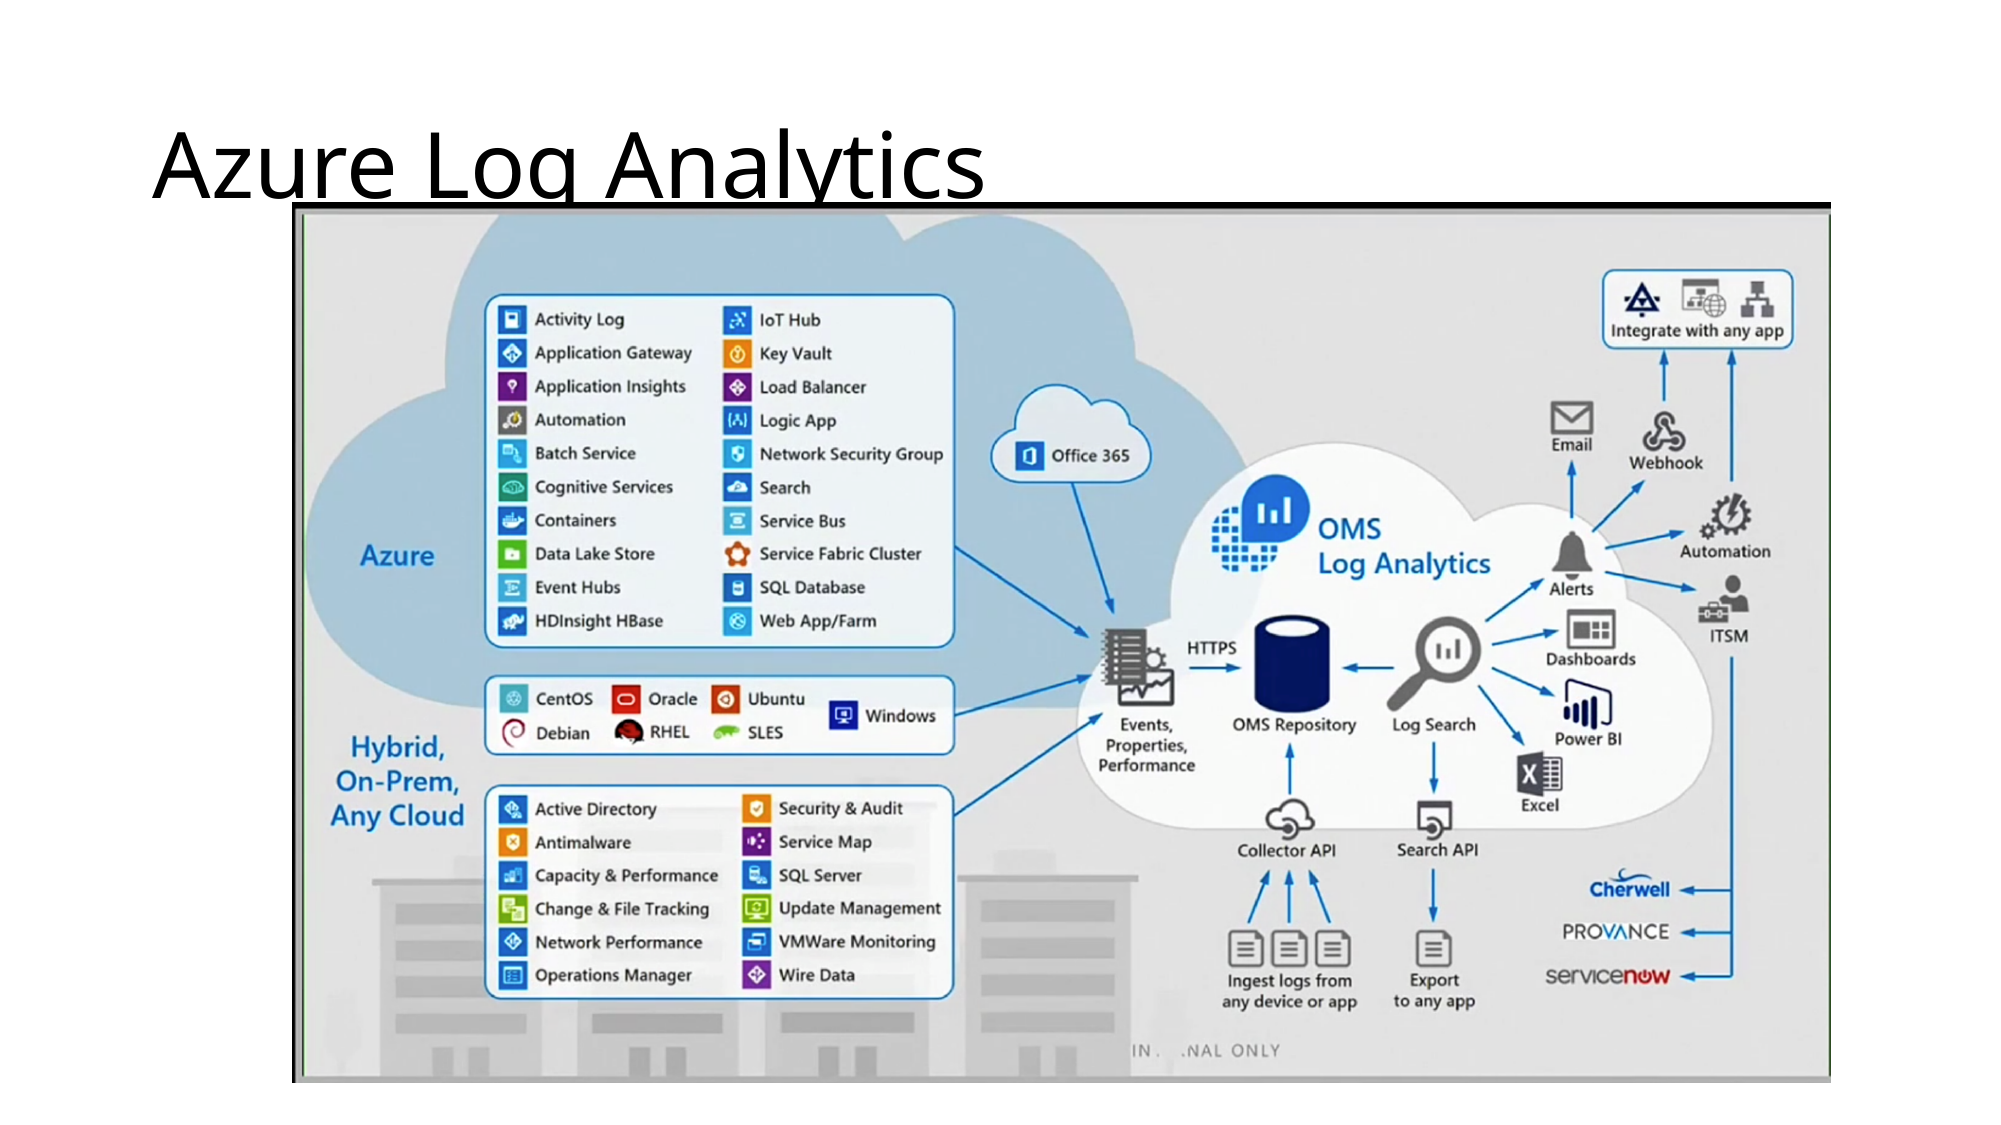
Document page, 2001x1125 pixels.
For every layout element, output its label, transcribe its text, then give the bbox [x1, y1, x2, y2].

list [292, 201, 1831, 1083]
title Azure Log Analytics [137, 59, 1863, 278]
